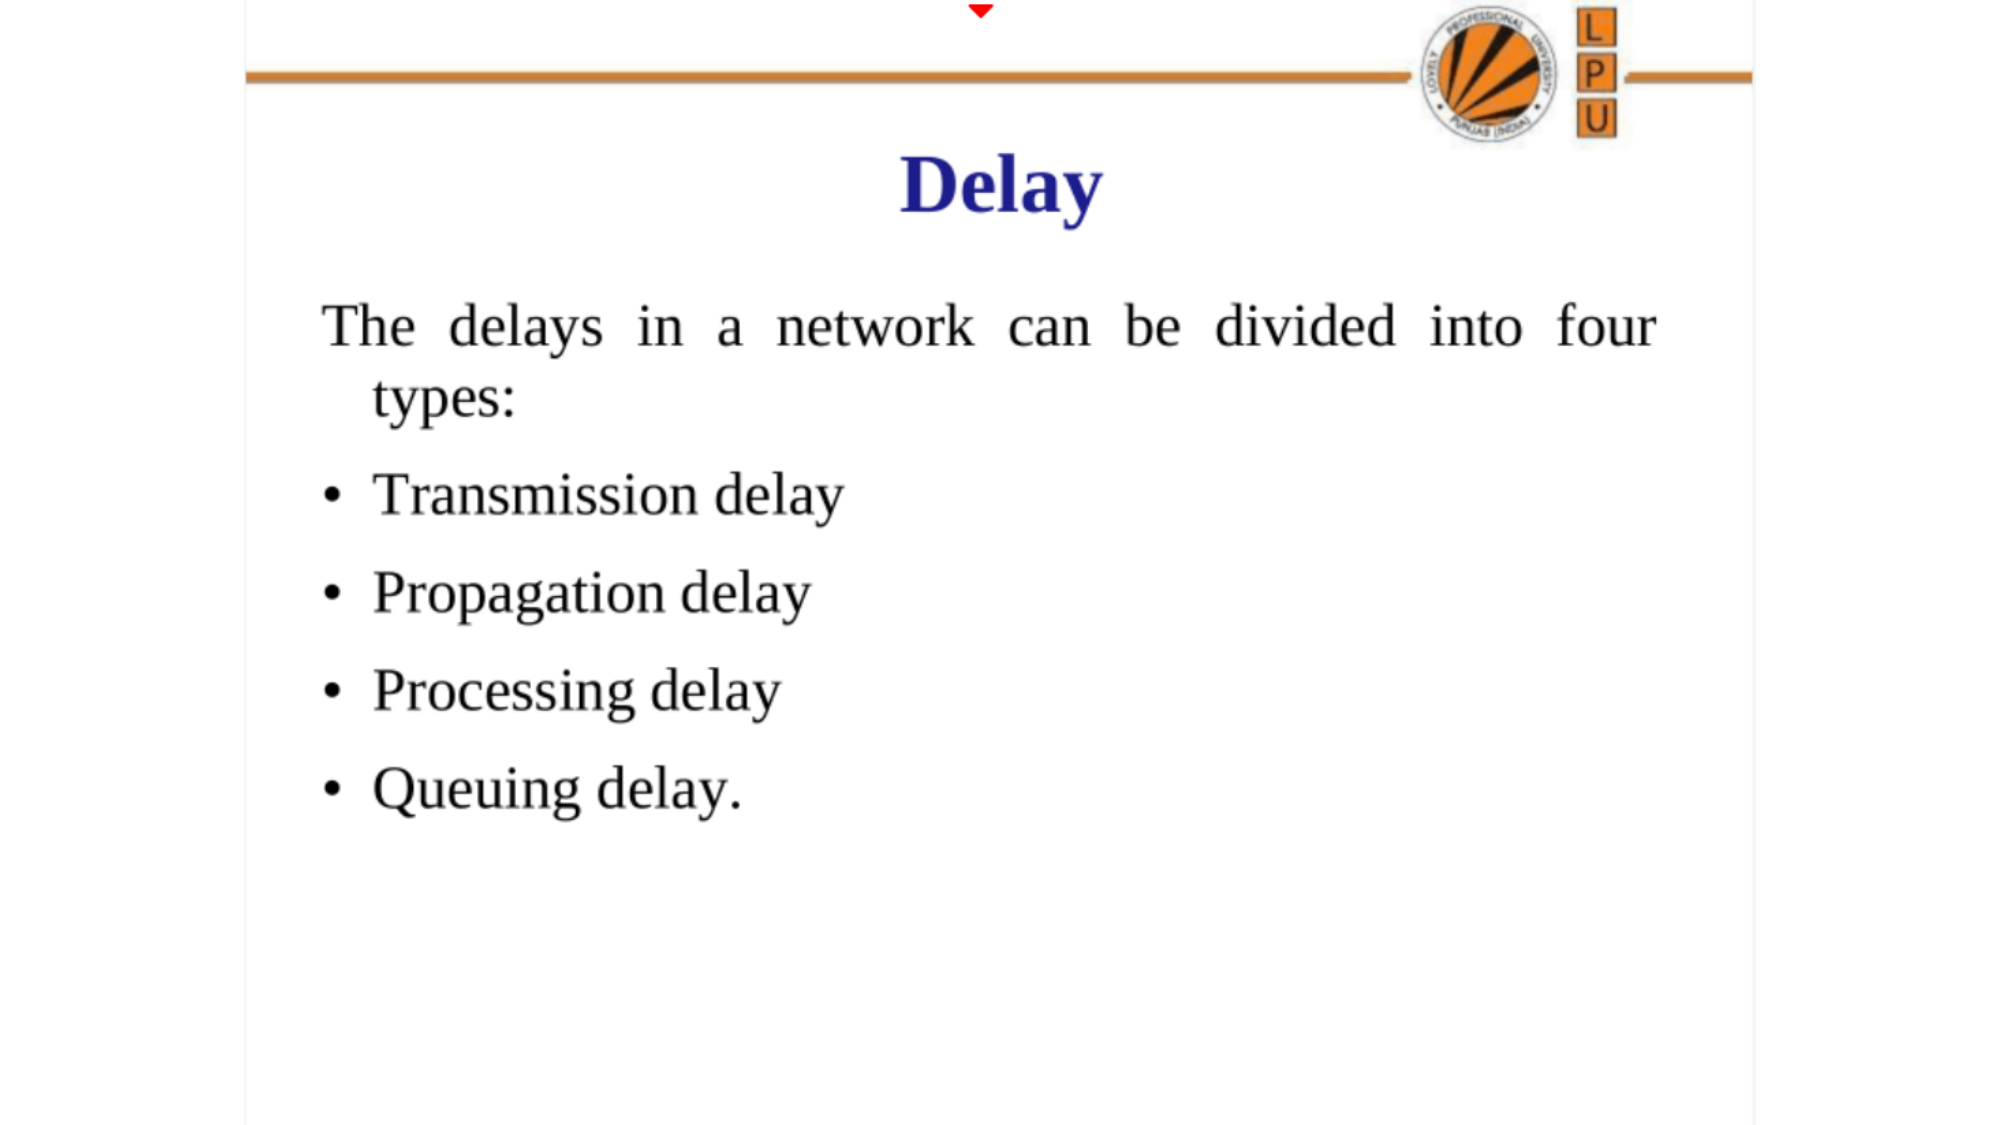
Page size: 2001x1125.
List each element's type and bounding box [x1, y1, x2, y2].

picture [244, 0, 1756, 1125]
